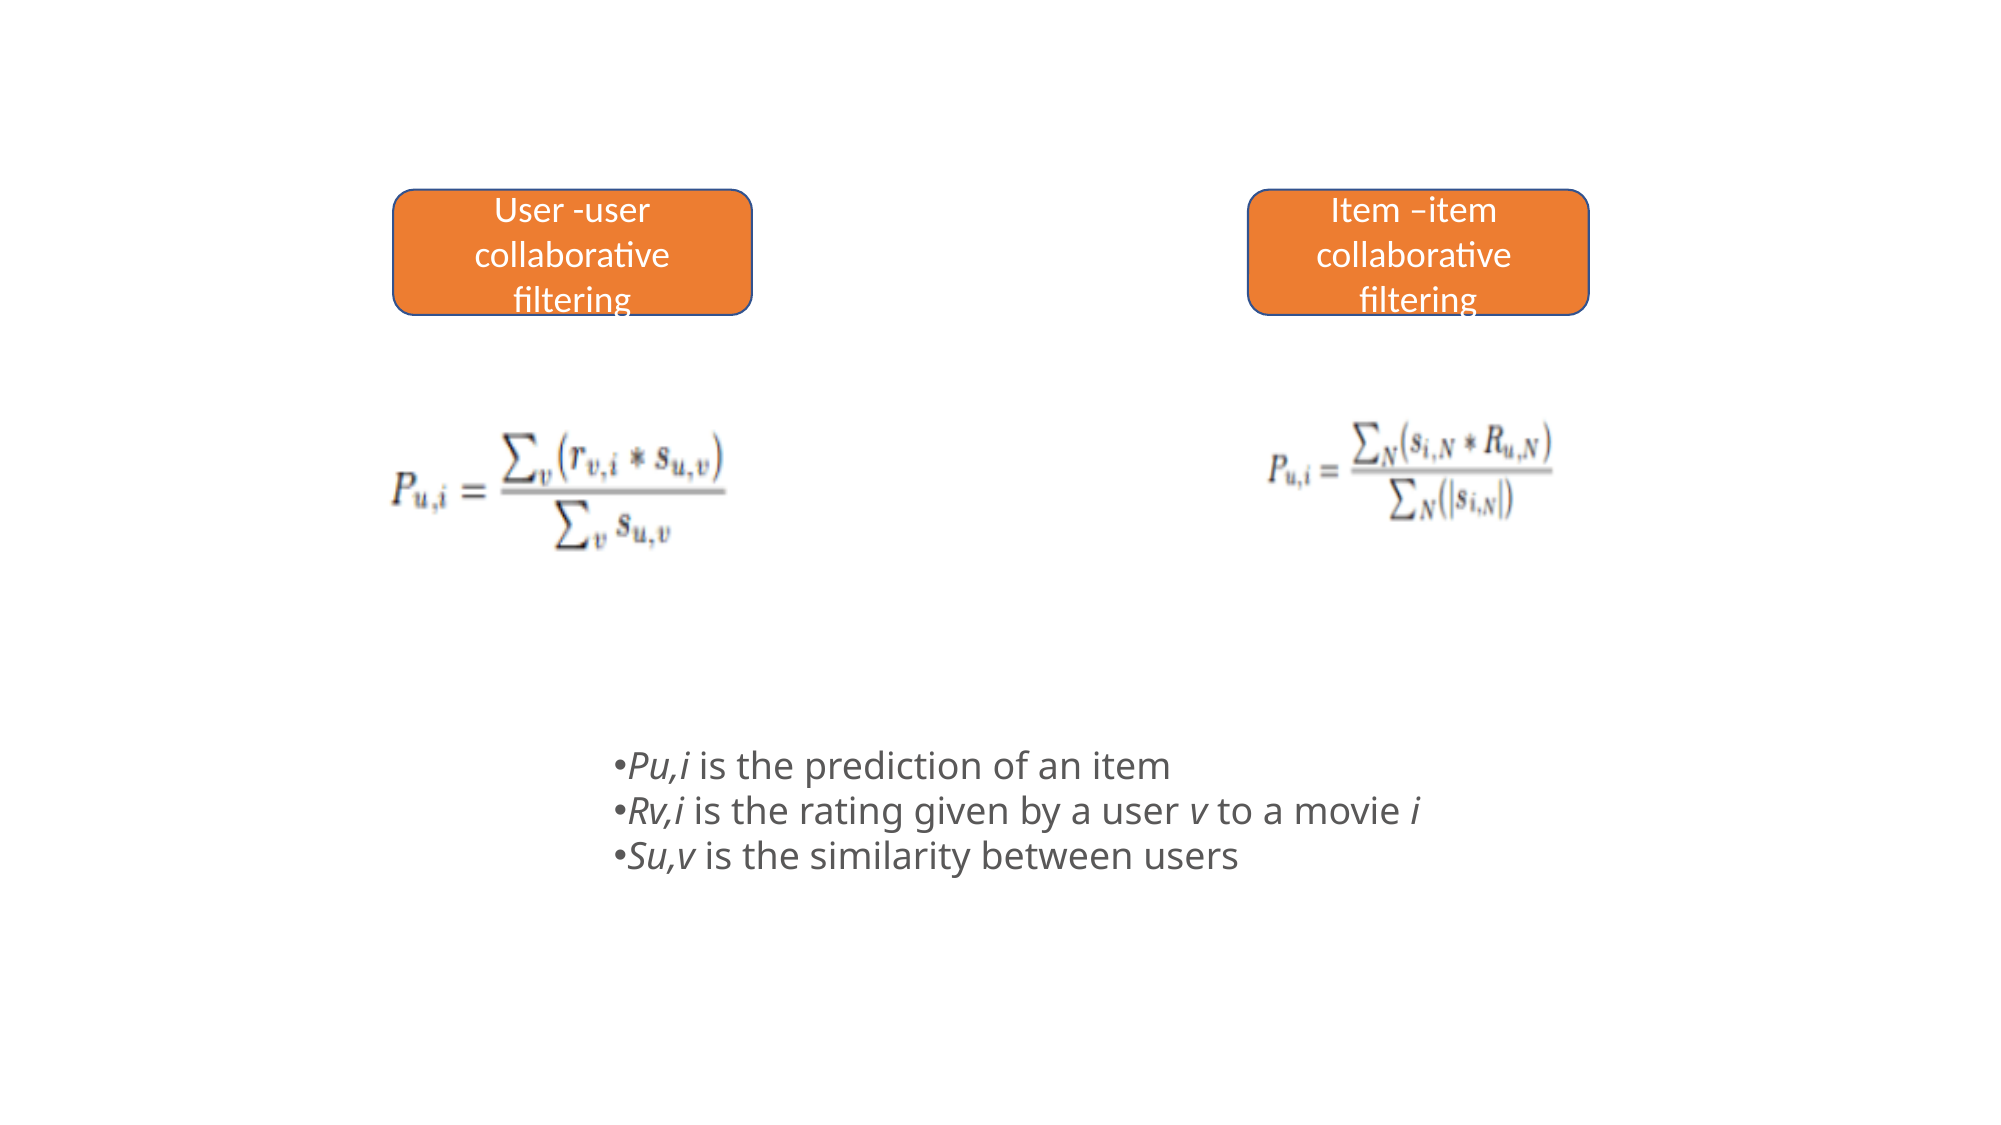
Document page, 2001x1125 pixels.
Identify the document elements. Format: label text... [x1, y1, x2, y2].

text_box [1247, 178, 1589, 326]
picture [374, 400, 751, 563]
picture [1247, 399, 1574, 537]
text_box Pu,i is the prediction of an item Rv,i is the rating given by a user v to a movie i Su,v is the similarity between users [606, 734, 1592, 884]
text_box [392, 178, 753, 326]
